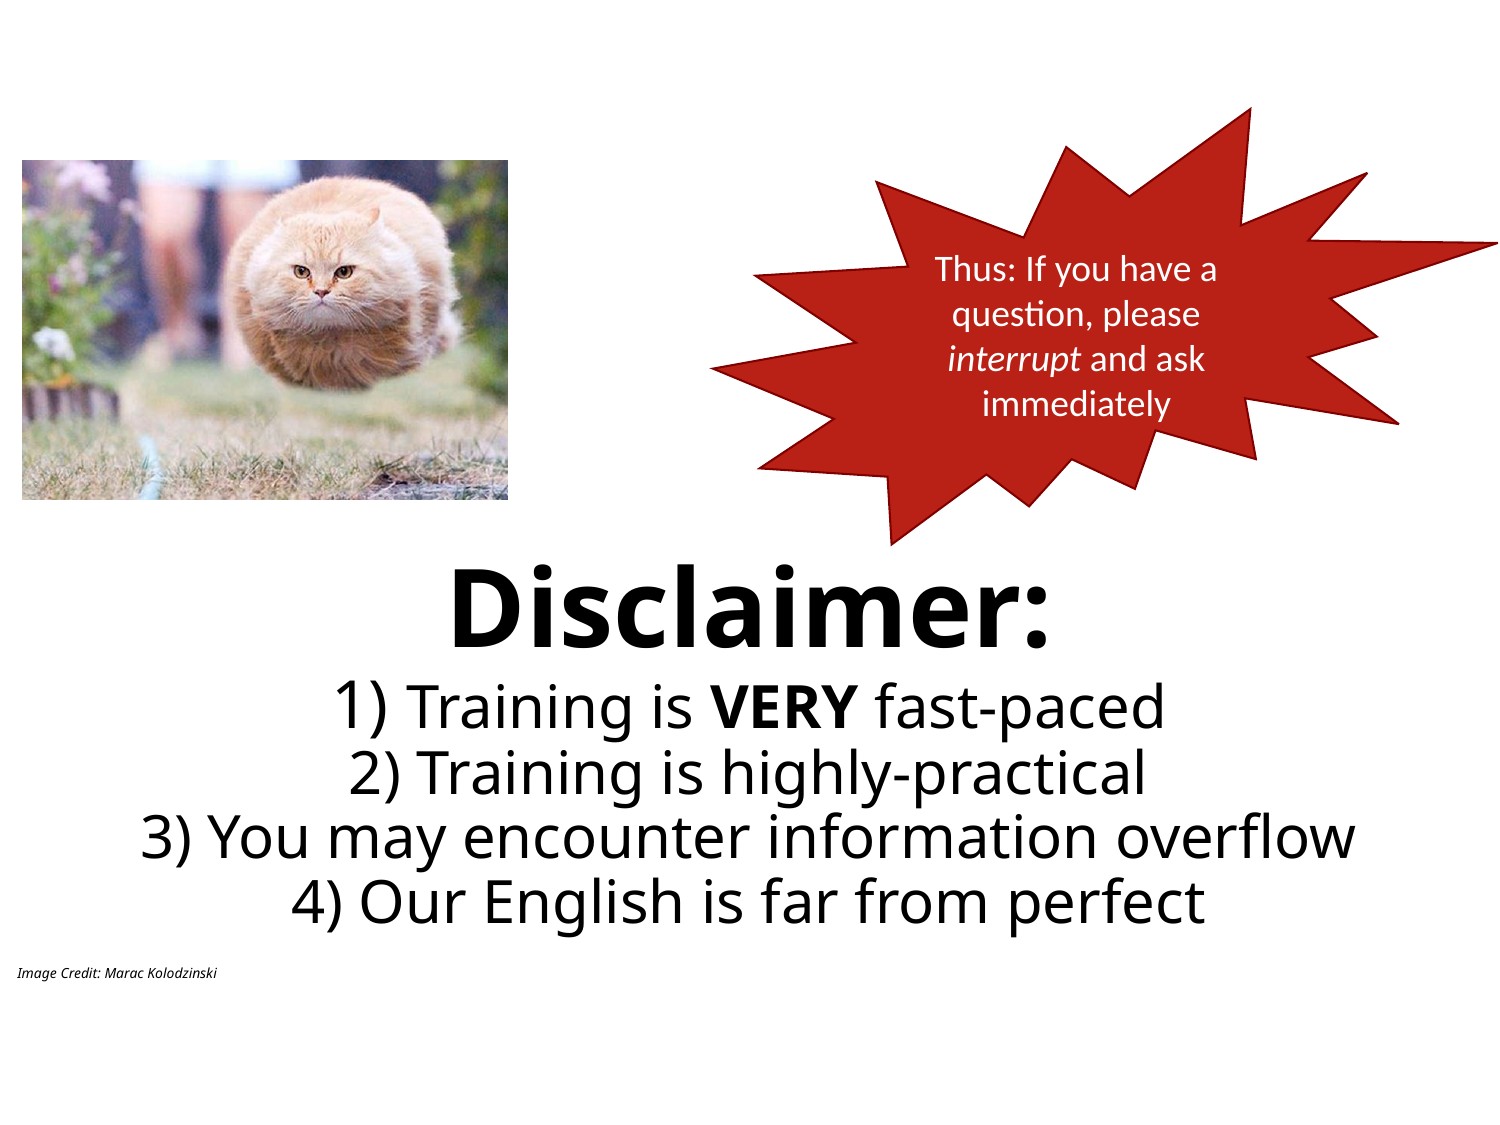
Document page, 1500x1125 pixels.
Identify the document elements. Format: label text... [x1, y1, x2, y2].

picture [22, 160, 508, 500]
text_box Thus: If you have a question, please interrupt and ask immediately [709, 106, 1499, 544]
text_box Image Credit: Marac Kolodzinski [2, 957, 236, 990]
title Disclaimer: 1) Training is VERY fast-paced 2) Training is highly-practical 3) You may encounter information overflow 4) Our English is far from perfect [0, 544, 1499, 1016]
